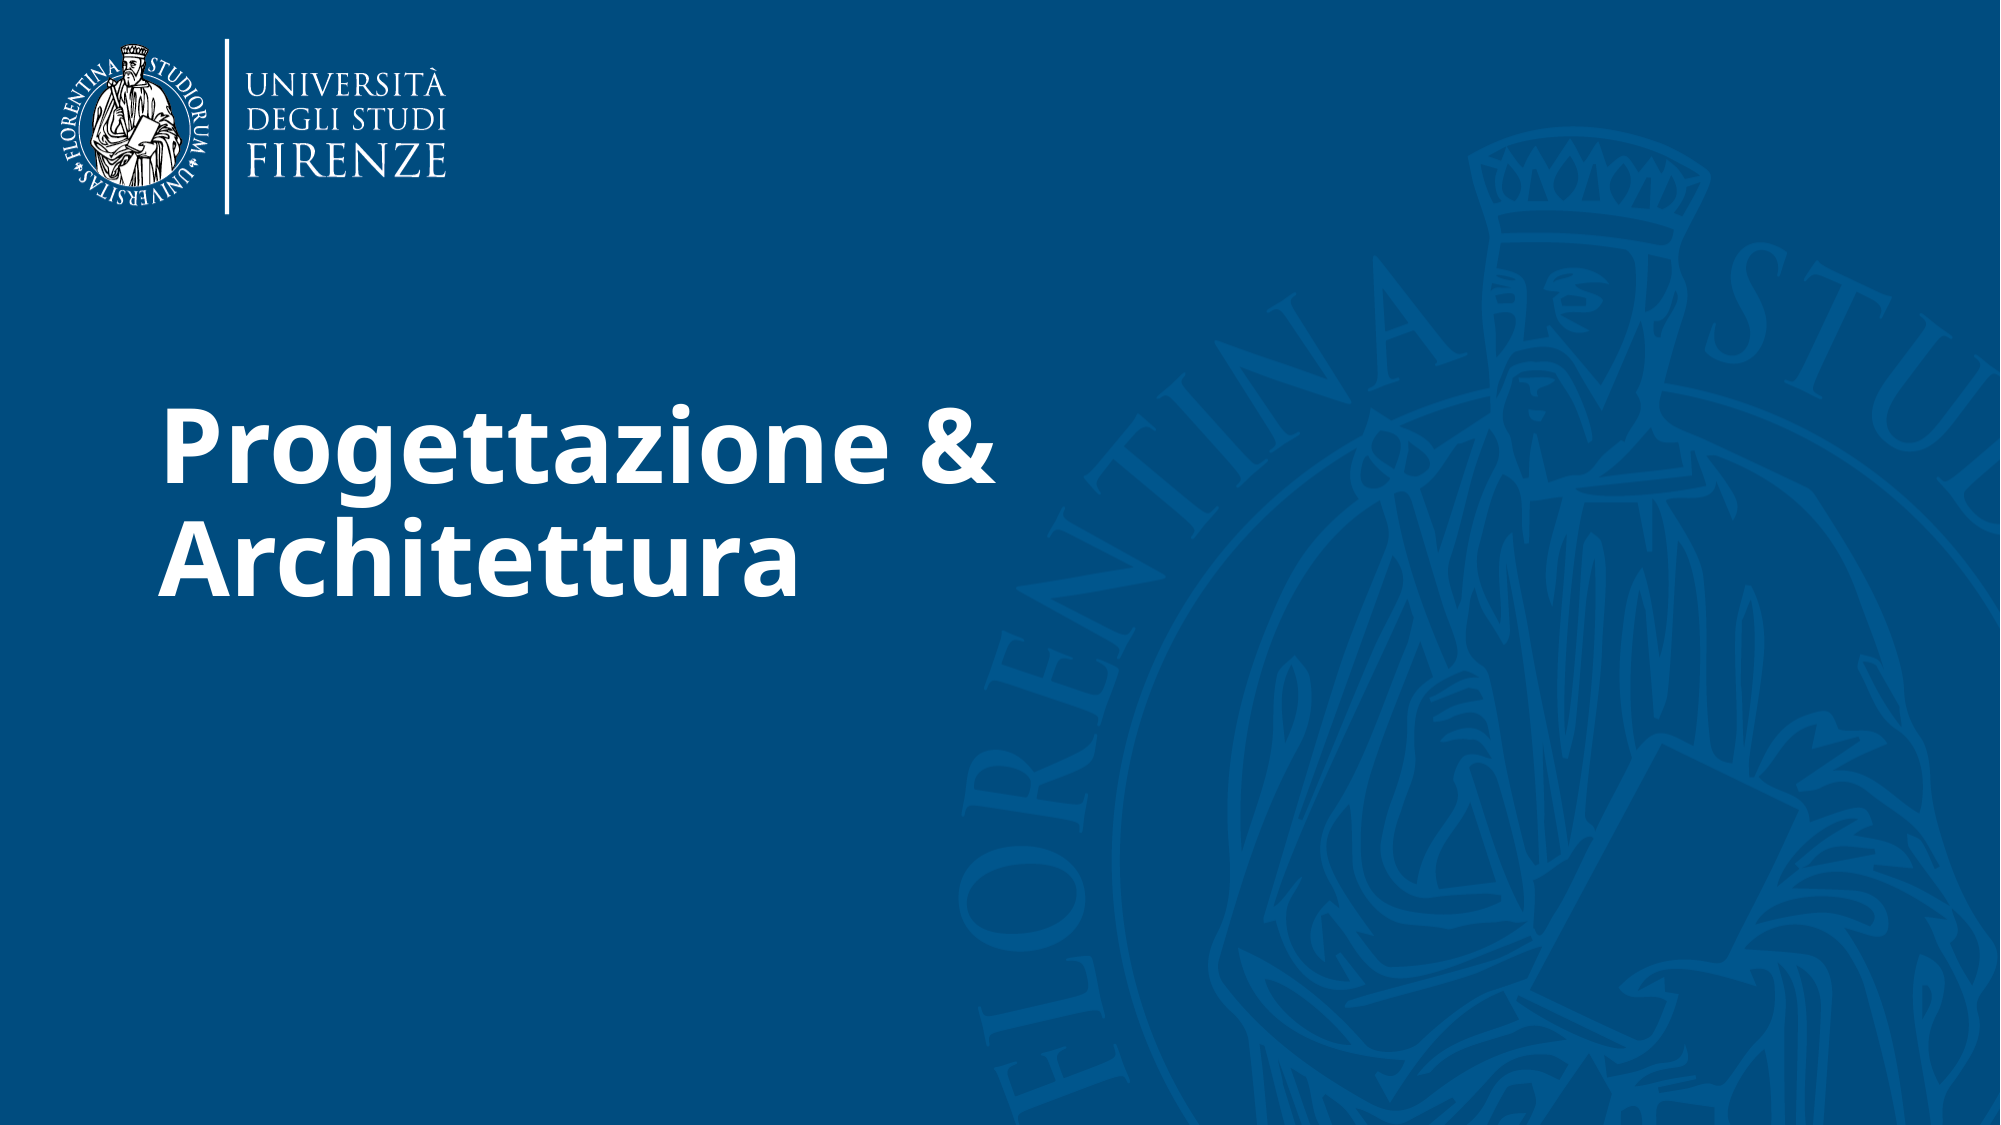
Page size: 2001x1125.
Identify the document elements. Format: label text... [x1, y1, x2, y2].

title Progettazione & Architettura [144, 386, 1121, 518]
picture [0, 0, 2000, 1125]
